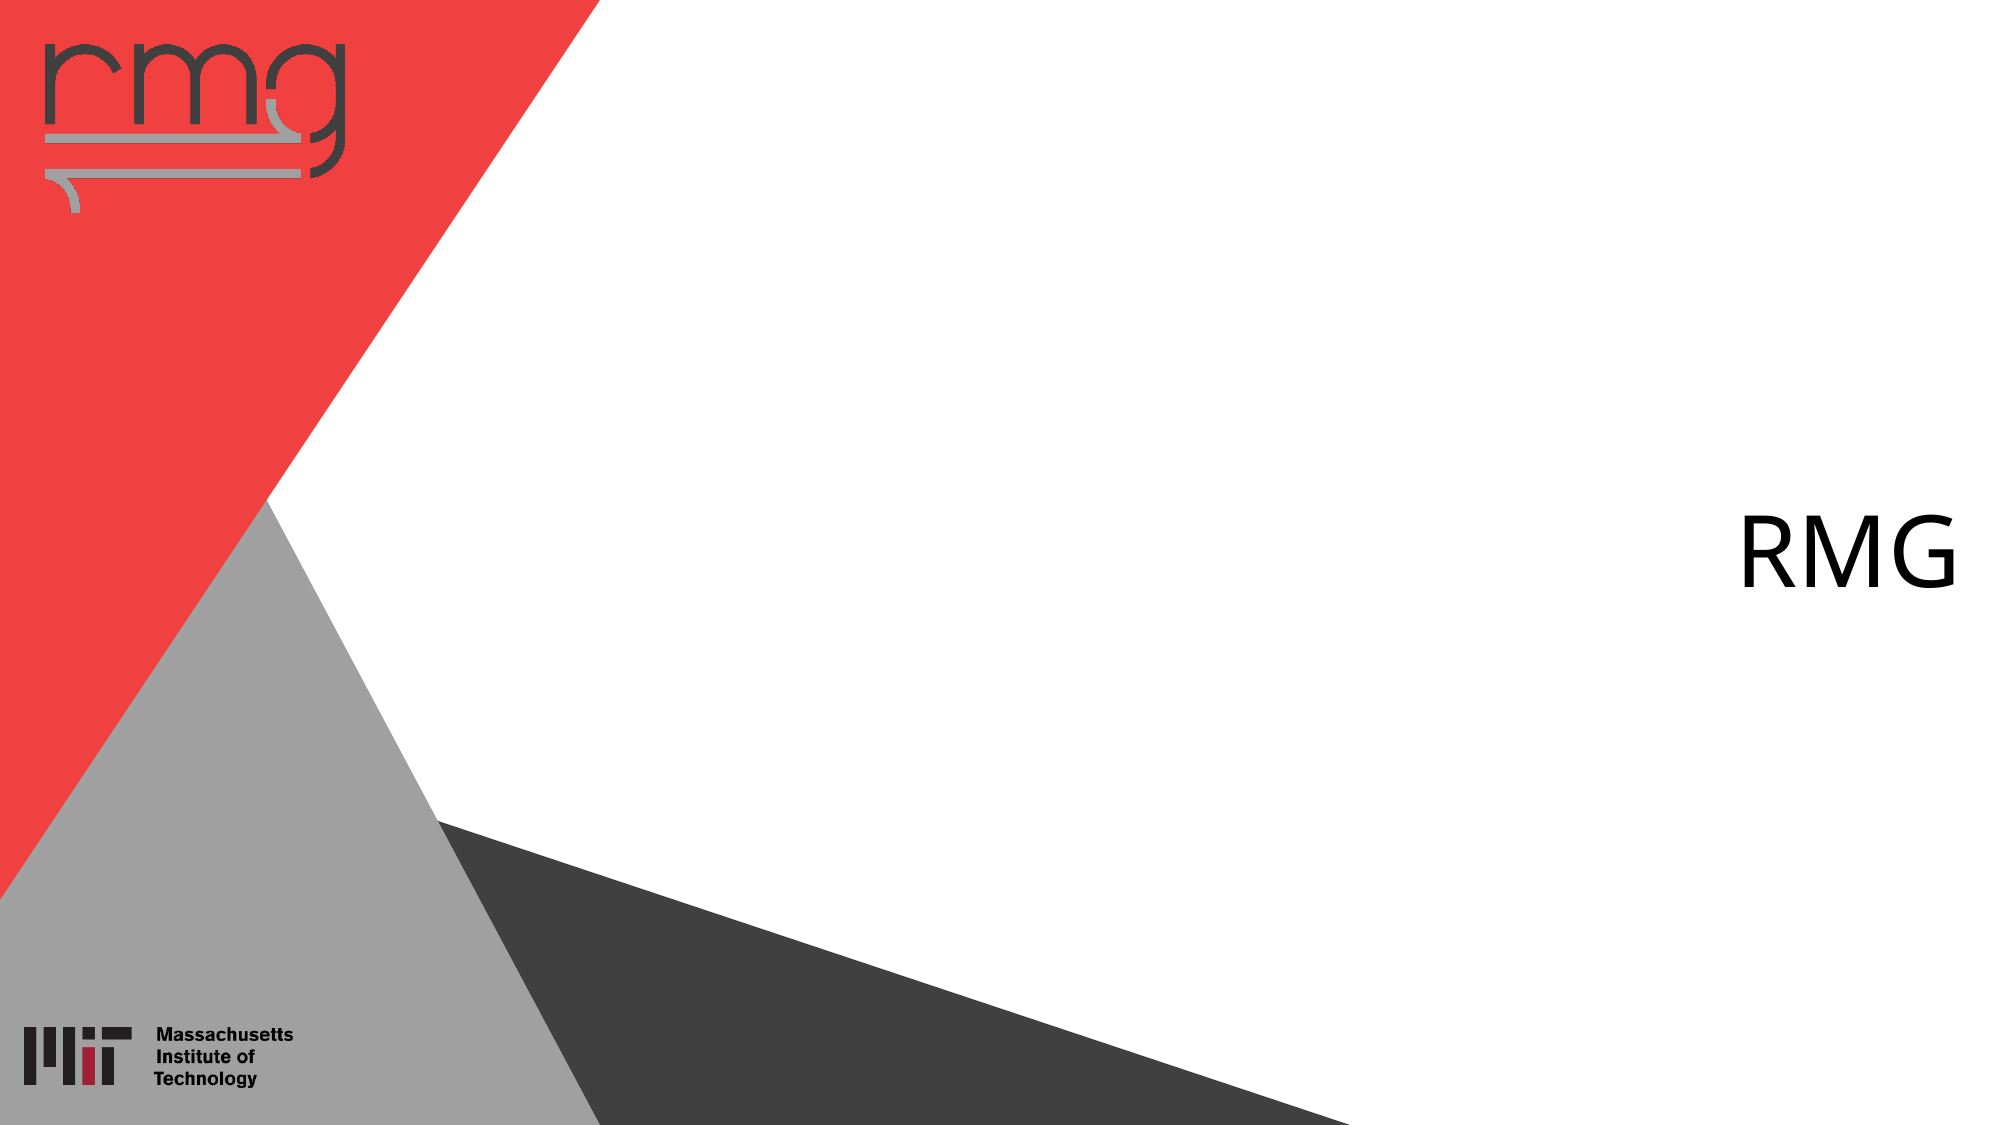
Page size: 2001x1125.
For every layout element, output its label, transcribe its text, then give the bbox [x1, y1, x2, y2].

title RMG [133, 316, 1977, 617]
picture [24, 1027, 293, 1088]
picture [45, 44, 345, 213]
